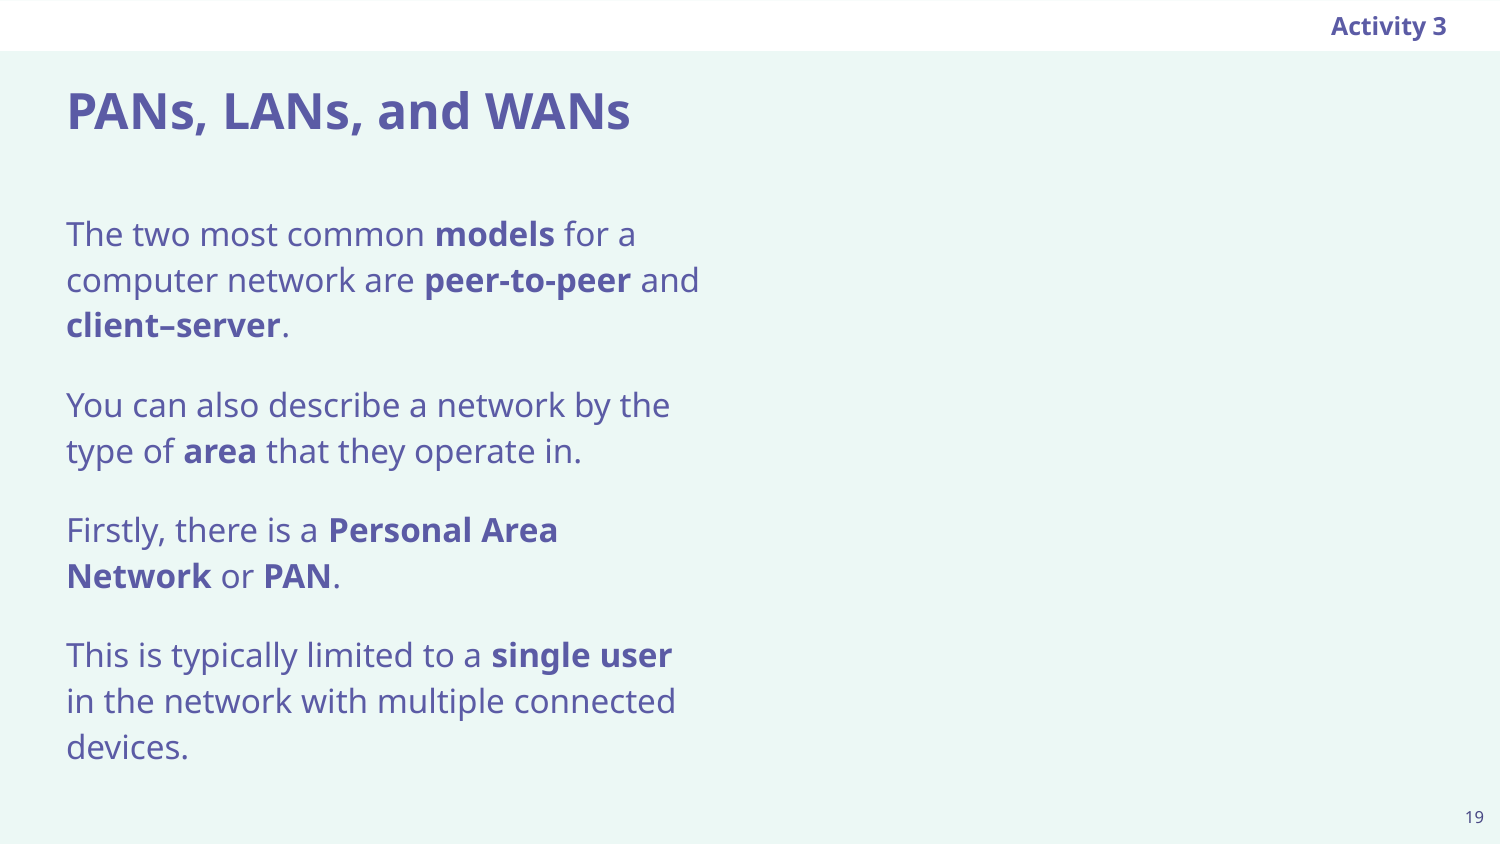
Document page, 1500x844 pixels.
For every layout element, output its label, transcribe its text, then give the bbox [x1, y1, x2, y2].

subtitle Activity 3 [862, 0, 1448, 52]
title PANs, LANs, and WANs [51, 52, 1449, 167]
list The two most common models for a computer network are peer-to-peer and client–server. You can also describe a network by the type of area that they operate in. Firstly, there is a Personal Area Network or PAN. This is typically limited to a single user in the network with multiple connected devices. [51, 191, 723, 793]
slide_number ‹#› [1448, 792, 1500, 844]
